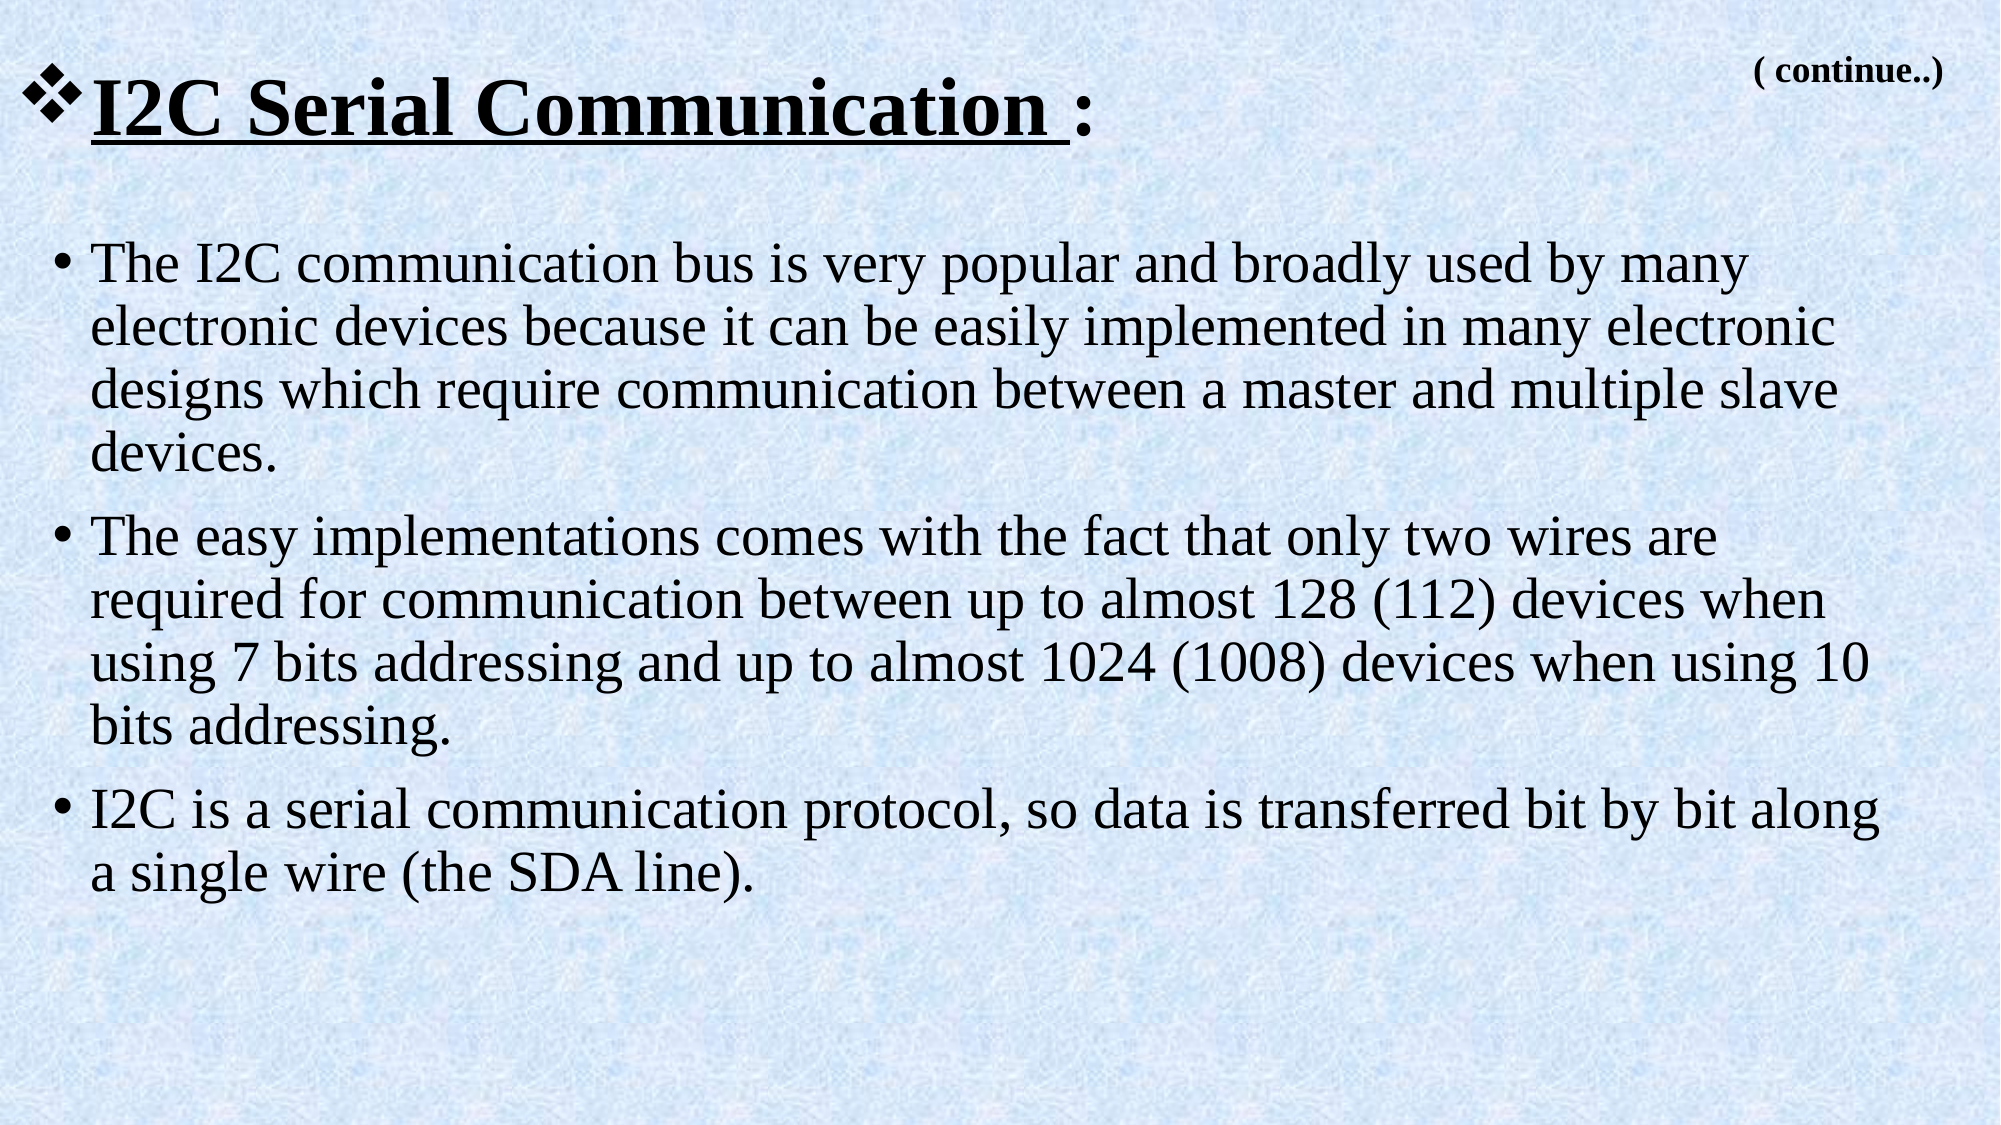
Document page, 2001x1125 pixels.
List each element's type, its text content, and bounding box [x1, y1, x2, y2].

title I2C Serial Communication : [0, 0, 1725, 218]
text_box ( continue..) [1738, 37, 1960, 98]
list The I2C communication bus is very popular and broadly used by many electronic devices because it can be easily implemented in many electronic designs which require communication between a master and multiple slave devices. The easy implementations comes with the fact that only two wires are required for communication between up to almost 128 (112) devices when using 7 bits addressing and up to almost 1024 (1008) devices when using 10 bits addressing. I2C is a serial communication protocol, so data is transferred bit by bit along a single wire (the SDA line). [37, 224, 1925, 939]
picture [0, 0, 2001, 1125]
